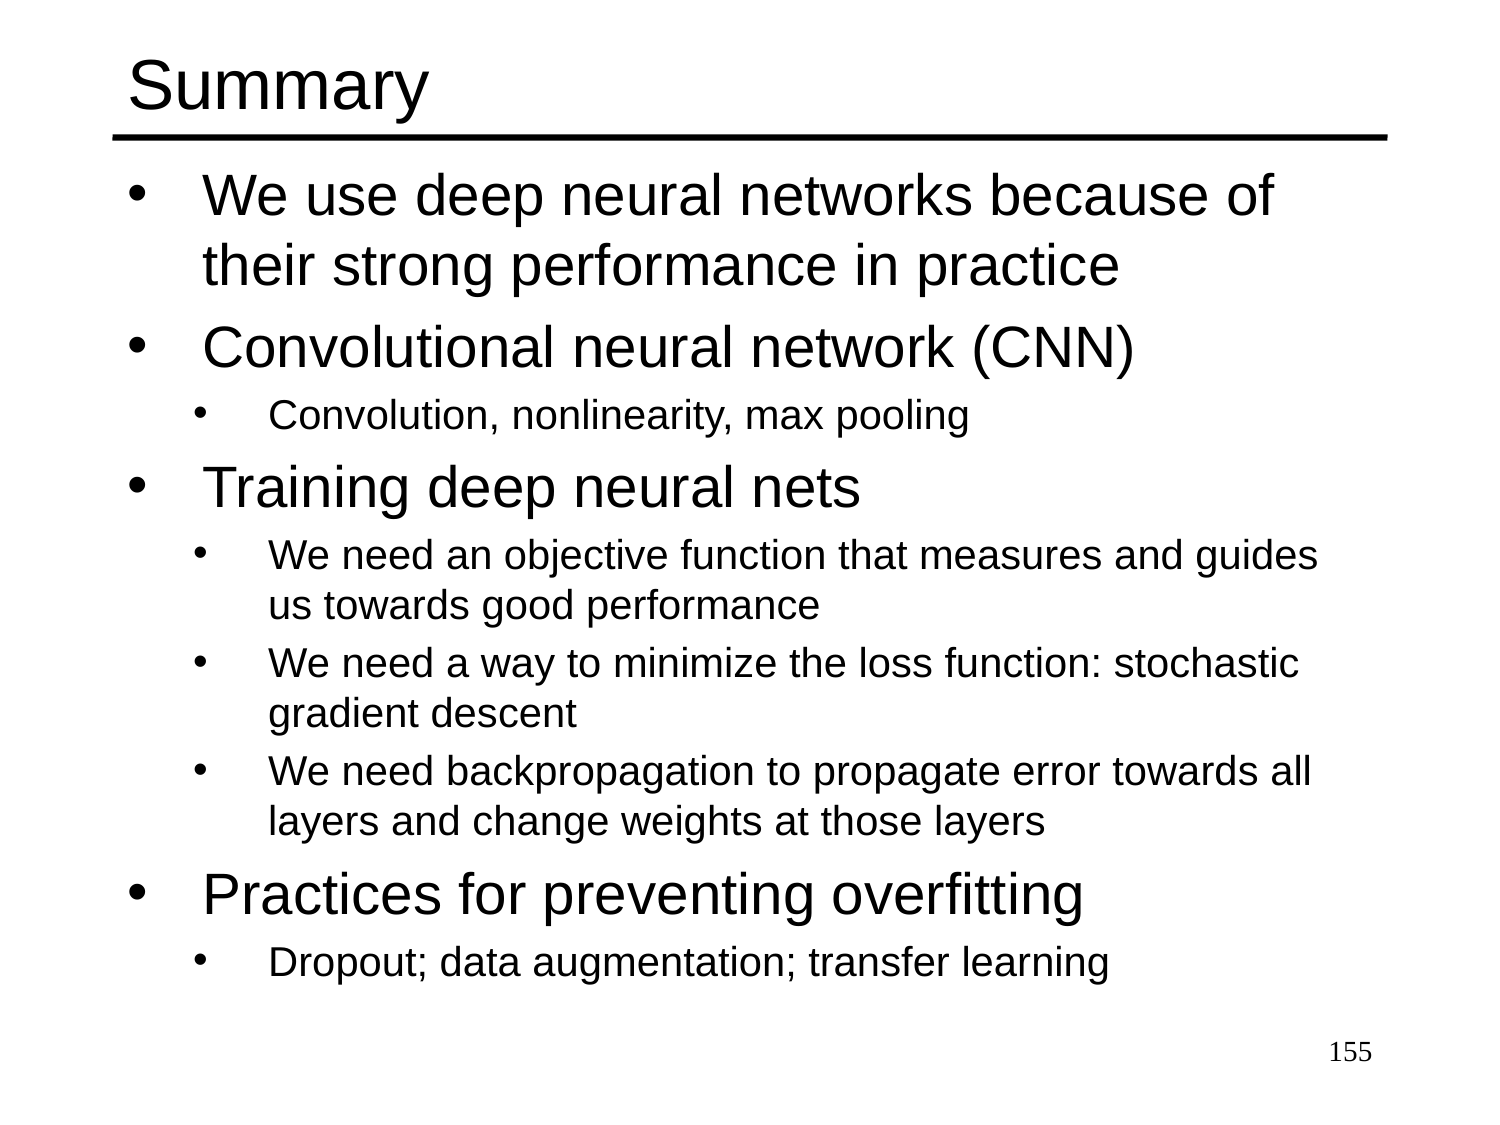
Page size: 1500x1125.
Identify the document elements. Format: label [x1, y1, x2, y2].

list [112, 149, 1388, 1013]
title [112, 12, 1388, 149]
slide_number [1074, 1024, 1388, 1101]
